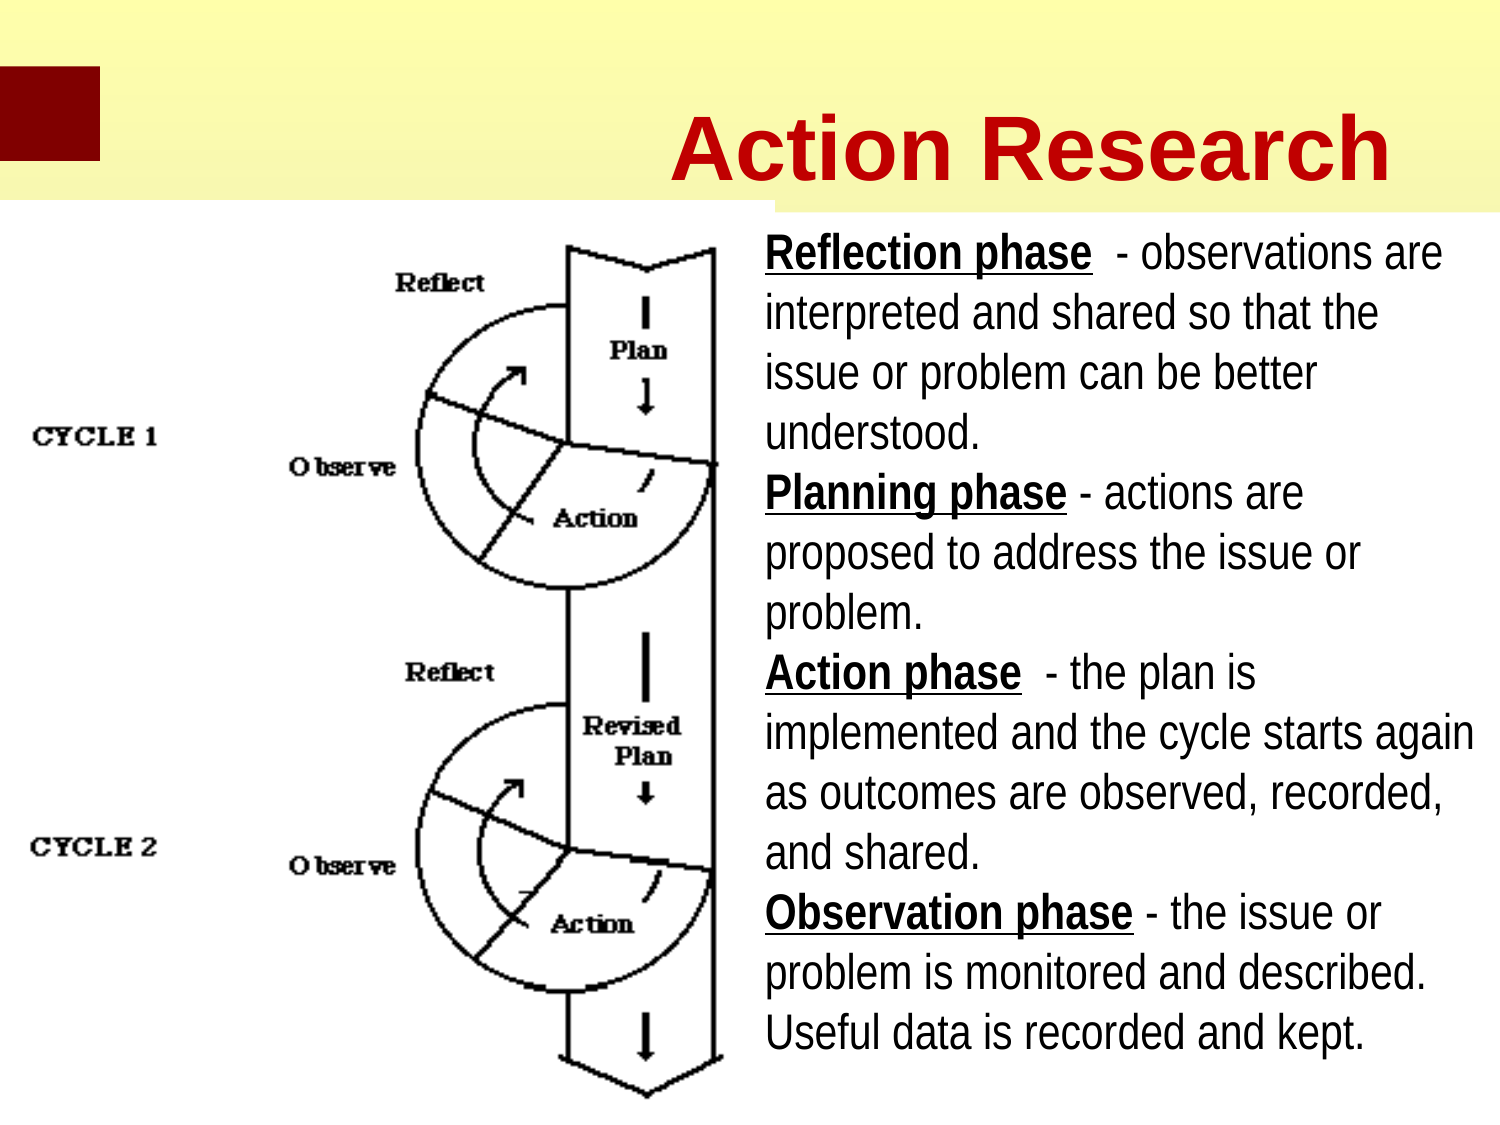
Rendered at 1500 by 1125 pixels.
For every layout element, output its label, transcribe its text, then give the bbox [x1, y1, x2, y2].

title Action Research [562, 99, 1500, 188]
text_box Reflection phase - observations are interpreted and shared so that the issue or problem can be better understood. Planning phase - actions are proposed to address the issue or problem. Action phase - the plan is implemented and the cycle starts again as outcomes are observed, recorded, and shared. Observation phase - the issue or problem is monitored and described. Useful data is recorded and kept. [780, 212, 1500, 1125]
picture [0, 199, 776, 1125]
